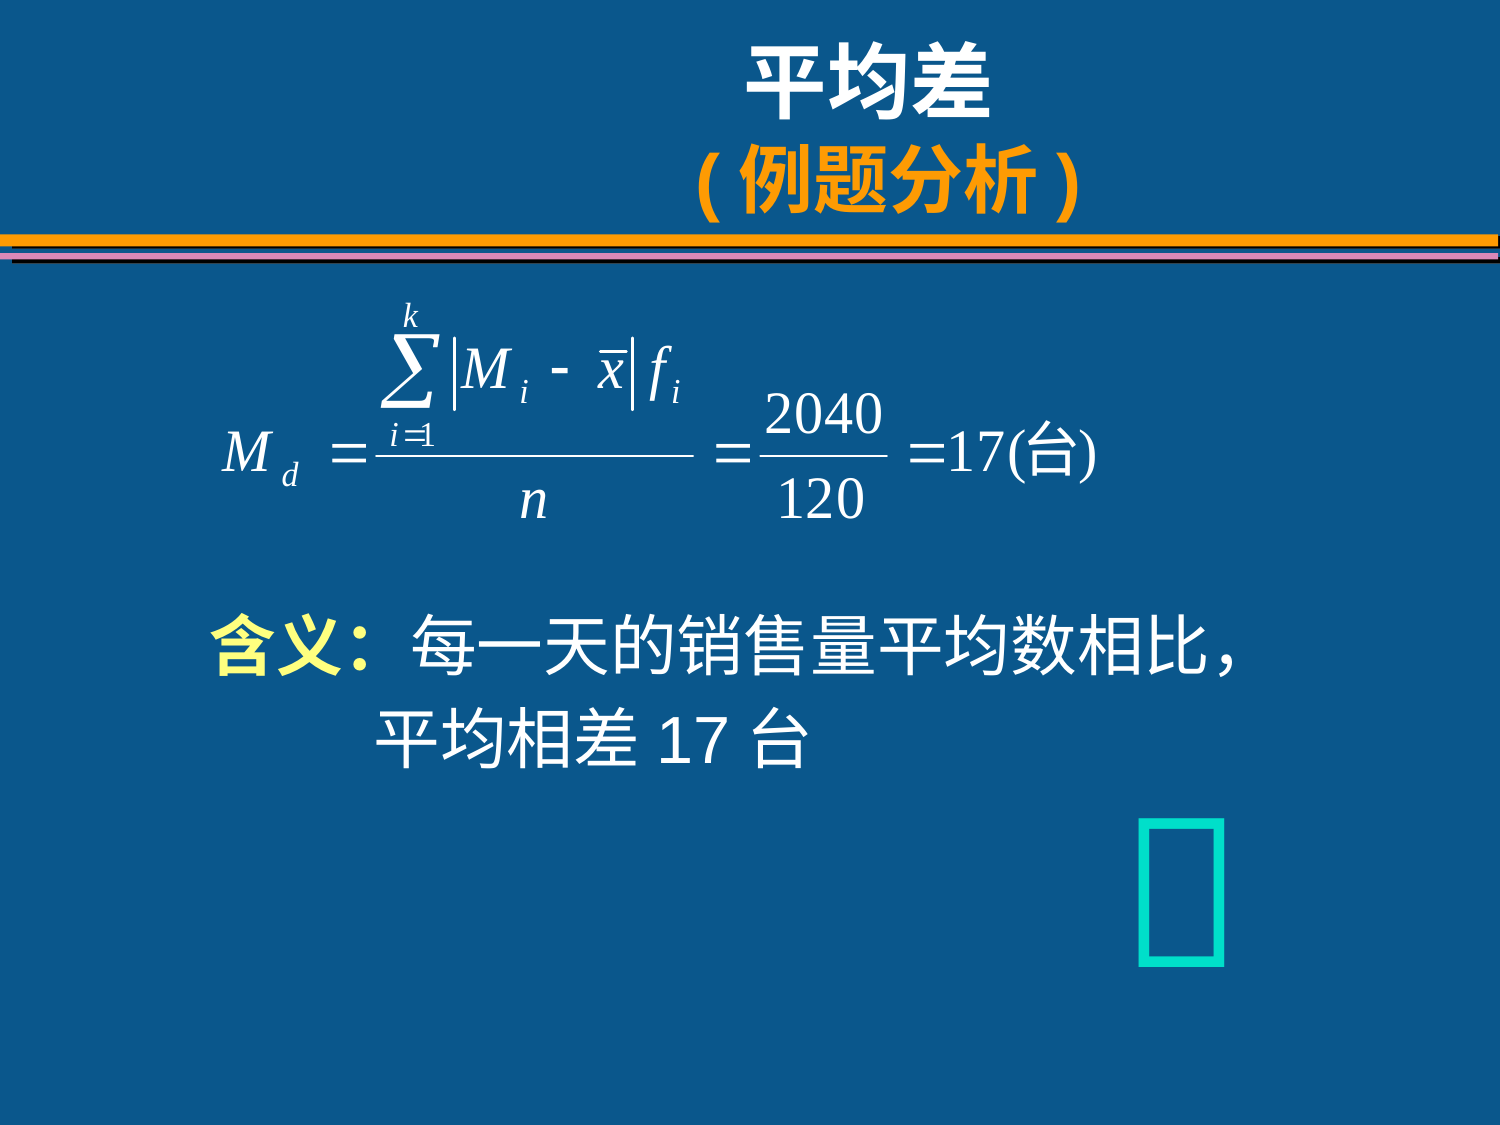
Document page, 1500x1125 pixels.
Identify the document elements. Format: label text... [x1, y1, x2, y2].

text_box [212, 290, 1105, 529]
text_box 含义：每一天的销售量平均数相比， 平均相差17台 [87, 324, 1413, 1000]
title 平均差 (例题分析) [312, 50, 1425, 213]
text_box  [1104, 751, 1260, 1017]
